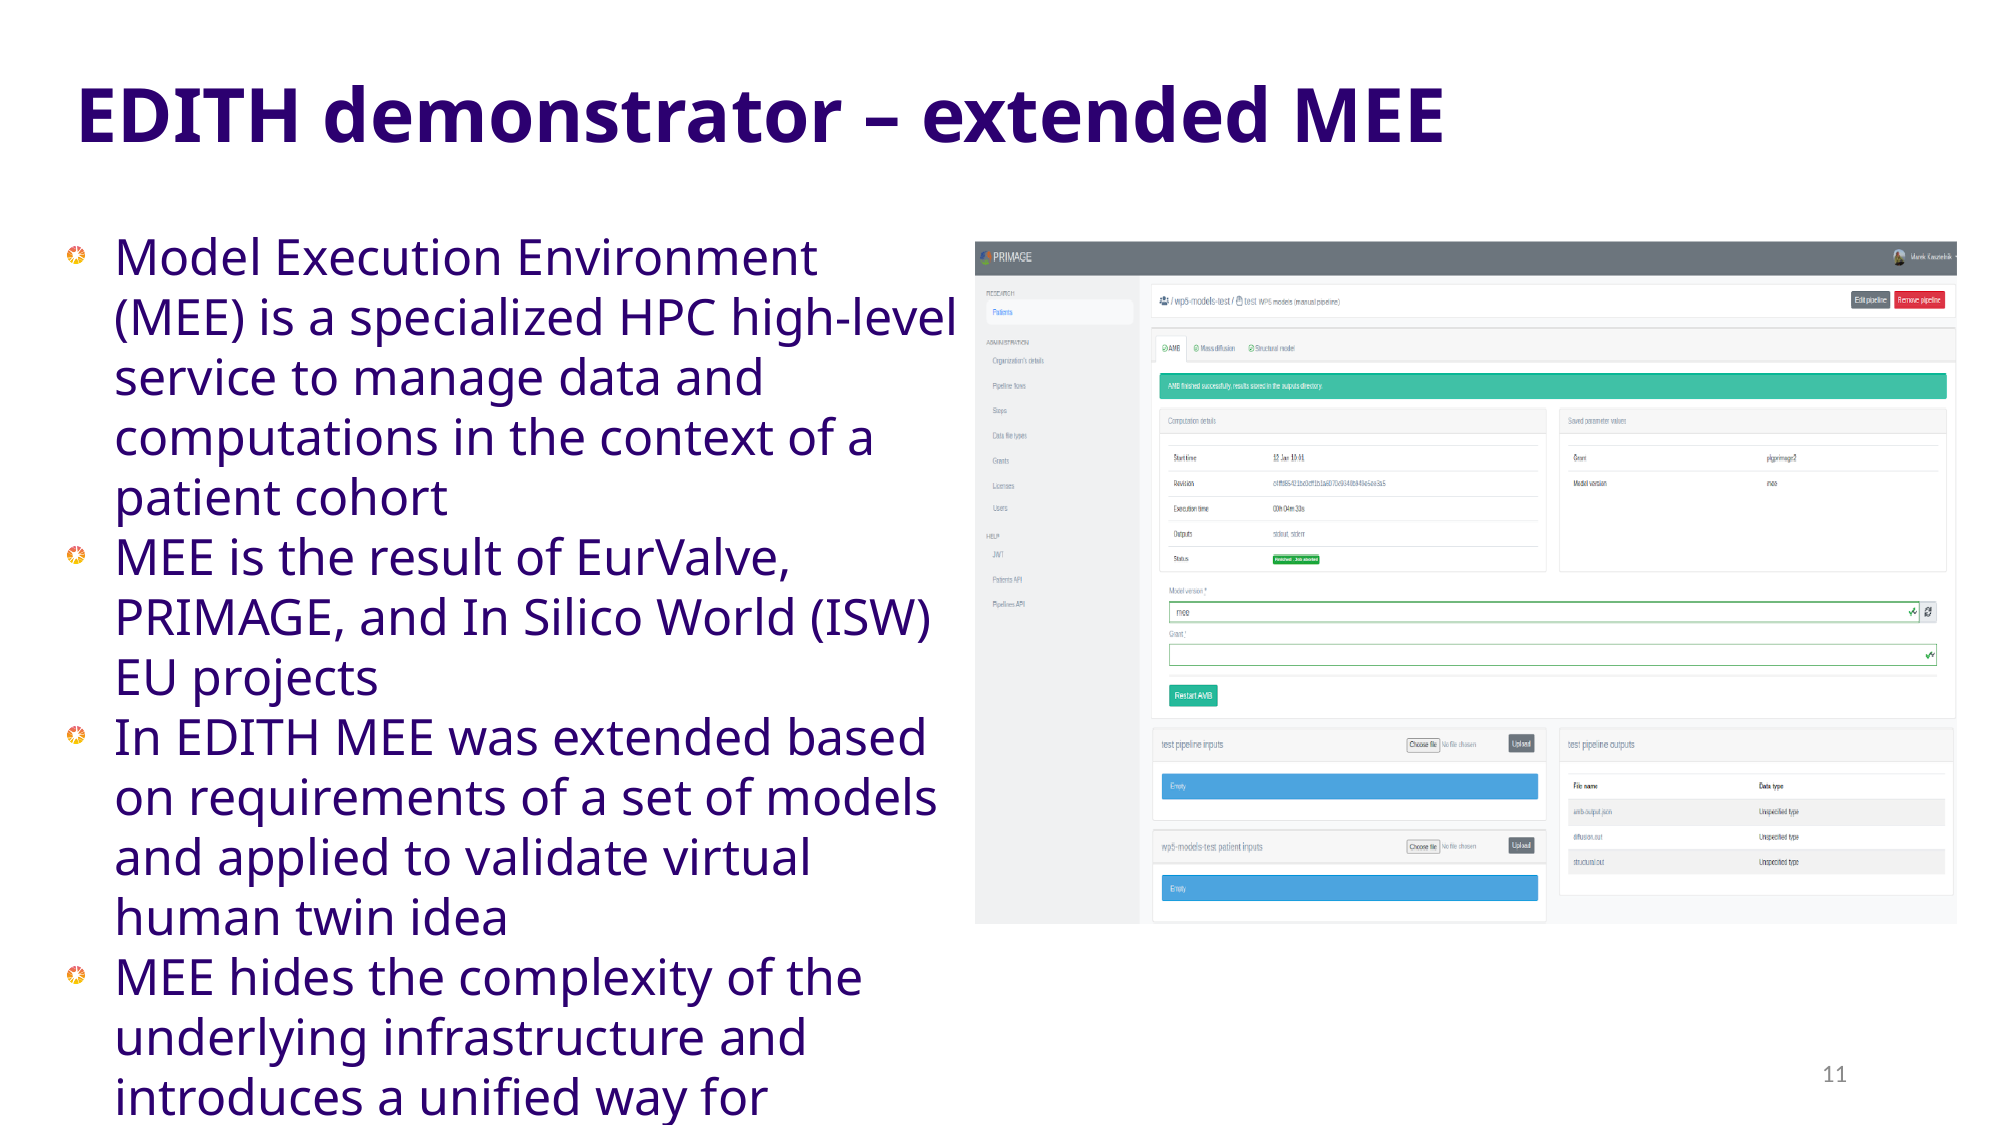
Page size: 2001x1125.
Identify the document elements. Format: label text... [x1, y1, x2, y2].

text_box Model Execution Environment (MEE) is a specialized HPC high-level service to manage data and computations in the context of a patient cohort MEE is the result of EurValve, PRIMAGE, and In Silico World (ISW) EU projects In EDITH MEE was extended based on requirements of a set of models and applied to validate virtual human twin idea MEE hides the complexity of the underlying infrastructure and introduces a unified way for patient/case data to be stored and maintained [43, 217, 975, 1125]
slide_number 11 [1412, 1042, 1863, 1103]
picture [974, 241, 1957, 924]
picture [58, 957, 94, 993]
picture [58, 717, 94, 753]
picture [58, 237, 94, 273]
text_box EDITH demonstrator – extended MEE [60, 60, 1475, 256]
picture [58, 537, 94, 573]
